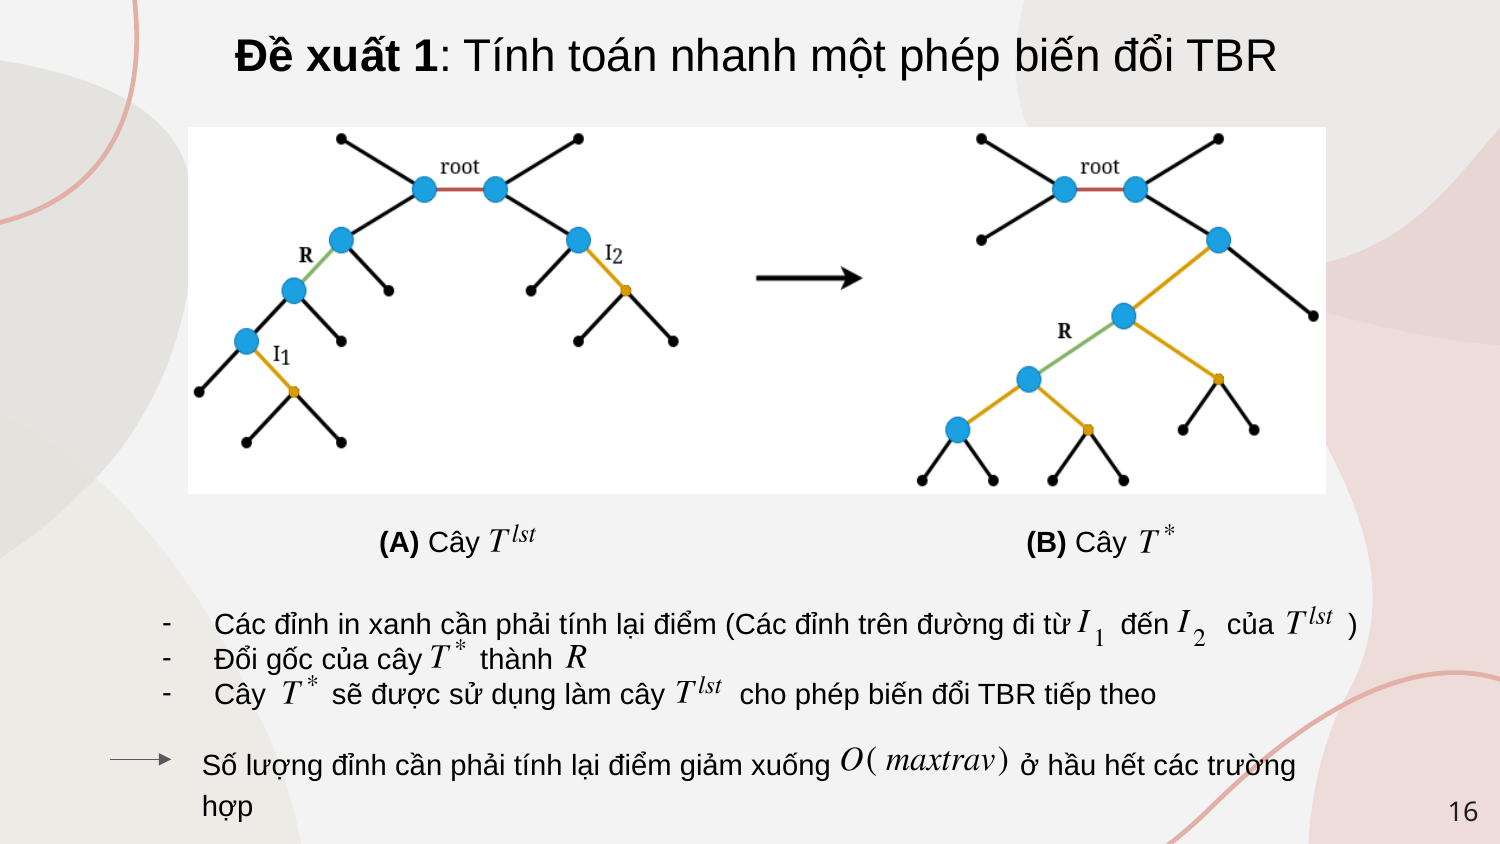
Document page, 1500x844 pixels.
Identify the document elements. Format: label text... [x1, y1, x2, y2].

slide_number ‹#› [1403, 779, 1494, 844]
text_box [123, 589, 1391, 727]
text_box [1011, 508, 1221, 575]
picture [838, 746, 1019, 776]
text_box Số lượng đỉnh cần phải tính lại điểm giảm xuống ở hầu hết các trường hợp [186, 735, 1358, 837]
picture [188, 127, 1326, 494]
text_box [363, 508, 574, 575]
text_box Đề xuất 1: Tính toán nhanh một phép biến đổi TBR [217, 10, 1297, 96]
